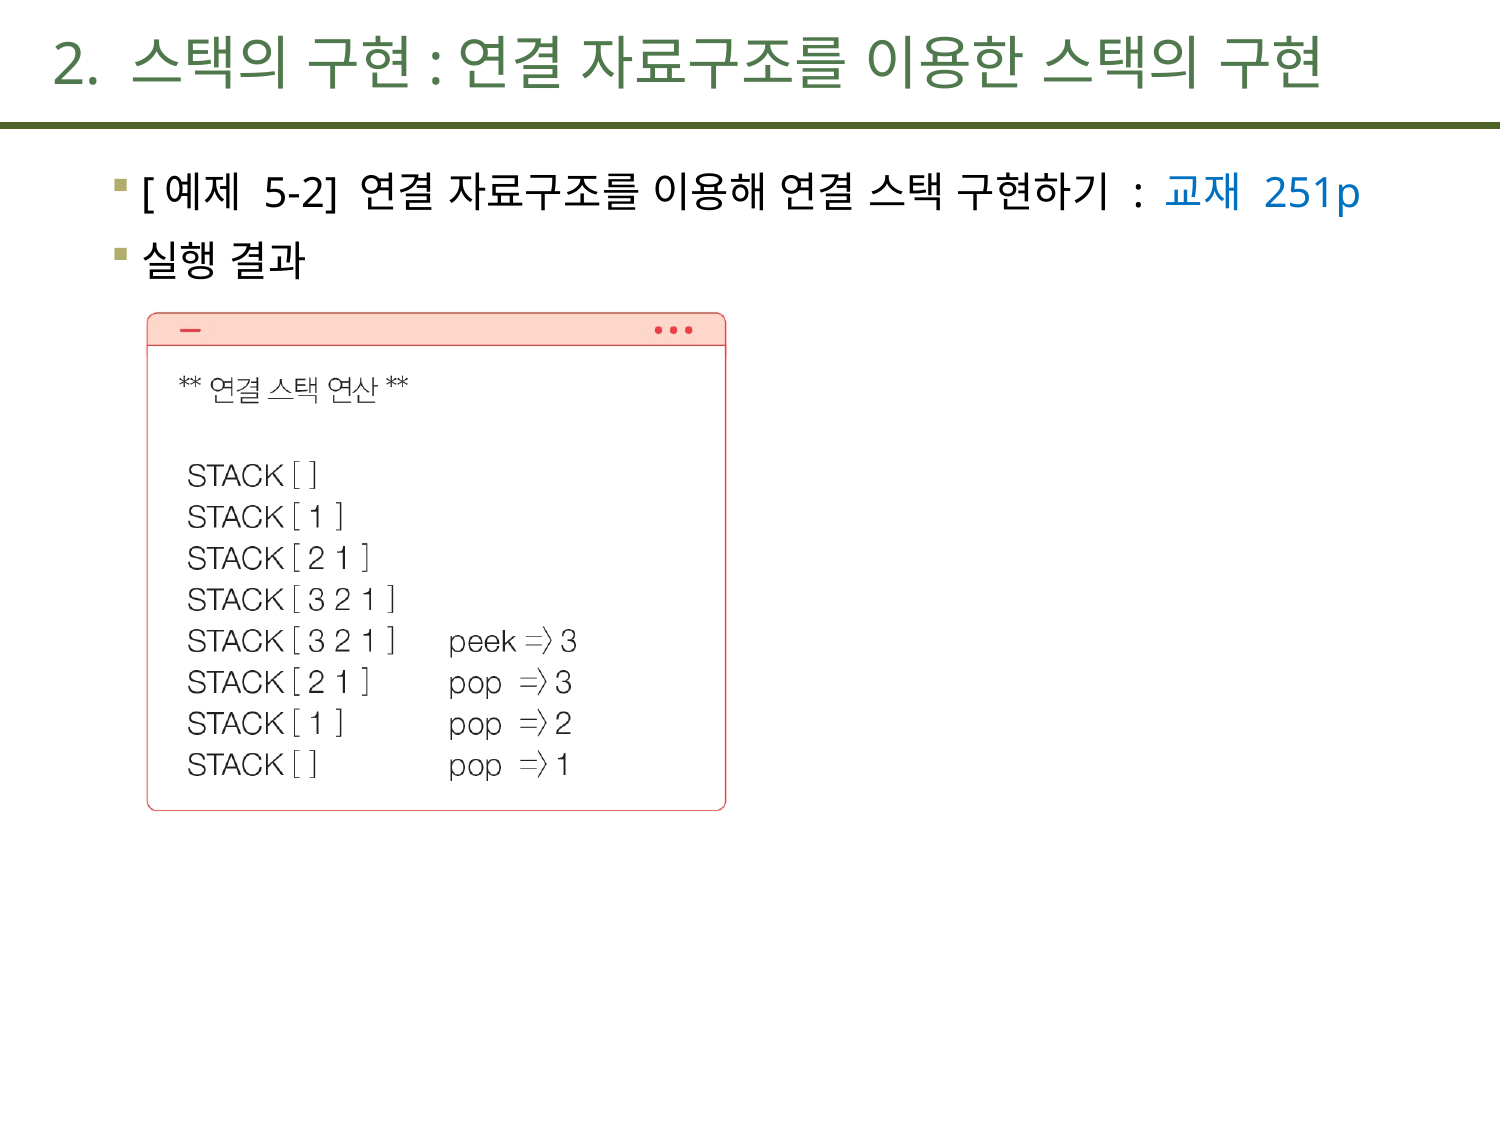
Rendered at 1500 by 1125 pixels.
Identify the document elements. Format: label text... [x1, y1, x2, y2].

picture [137, 302, 734, 821]
list [예제 5-2] 연결 자료구조를 이용해 연결 스택 구현하기 : 교재 251p 실행 결과 [37, 152, 1463, 1091]
title 2. 스택의 구현:연결 자료구조를 이용한 스택의 구현 [37, 13, 1459, 109]
